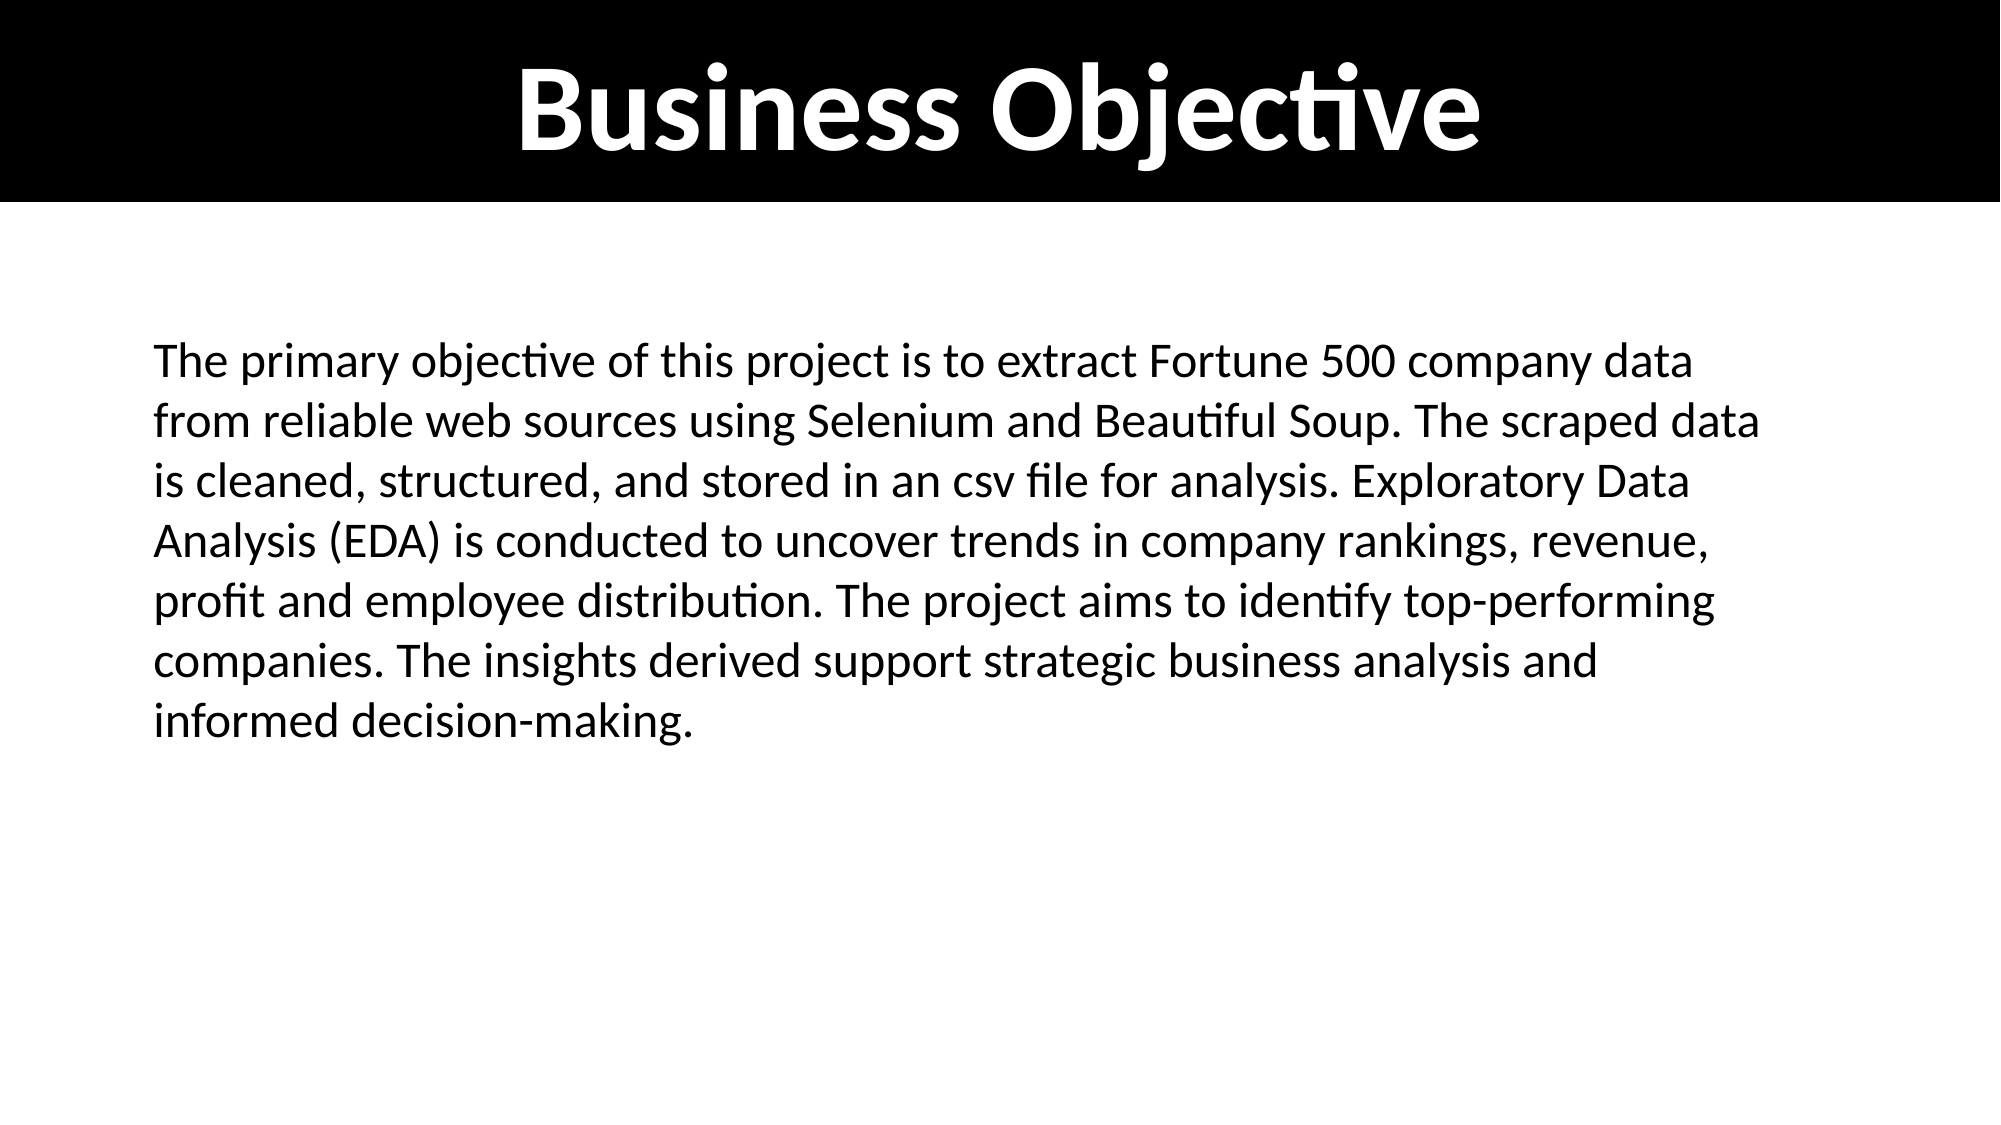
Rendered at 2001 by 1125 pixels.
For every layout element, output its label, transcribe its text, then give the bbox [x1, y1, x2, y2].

text_box Business Objective [0, 0, 2000, 202]
text_box The primary objective of this project is to extract Fortune 500 company data from reliable web sources using Selenium and Beautiful Soup. The scraped data is cleaned, structured, and stored in an csv file for analysis. Exploratory Data Analysis (EDA) is conducted to uncover trends in company rankings, revenue, profit and employee distribution. The project aims to identify top-performing companies. The insights derived support strategic business analysis and informed decision-making. [138, 320, 1800, 755]
